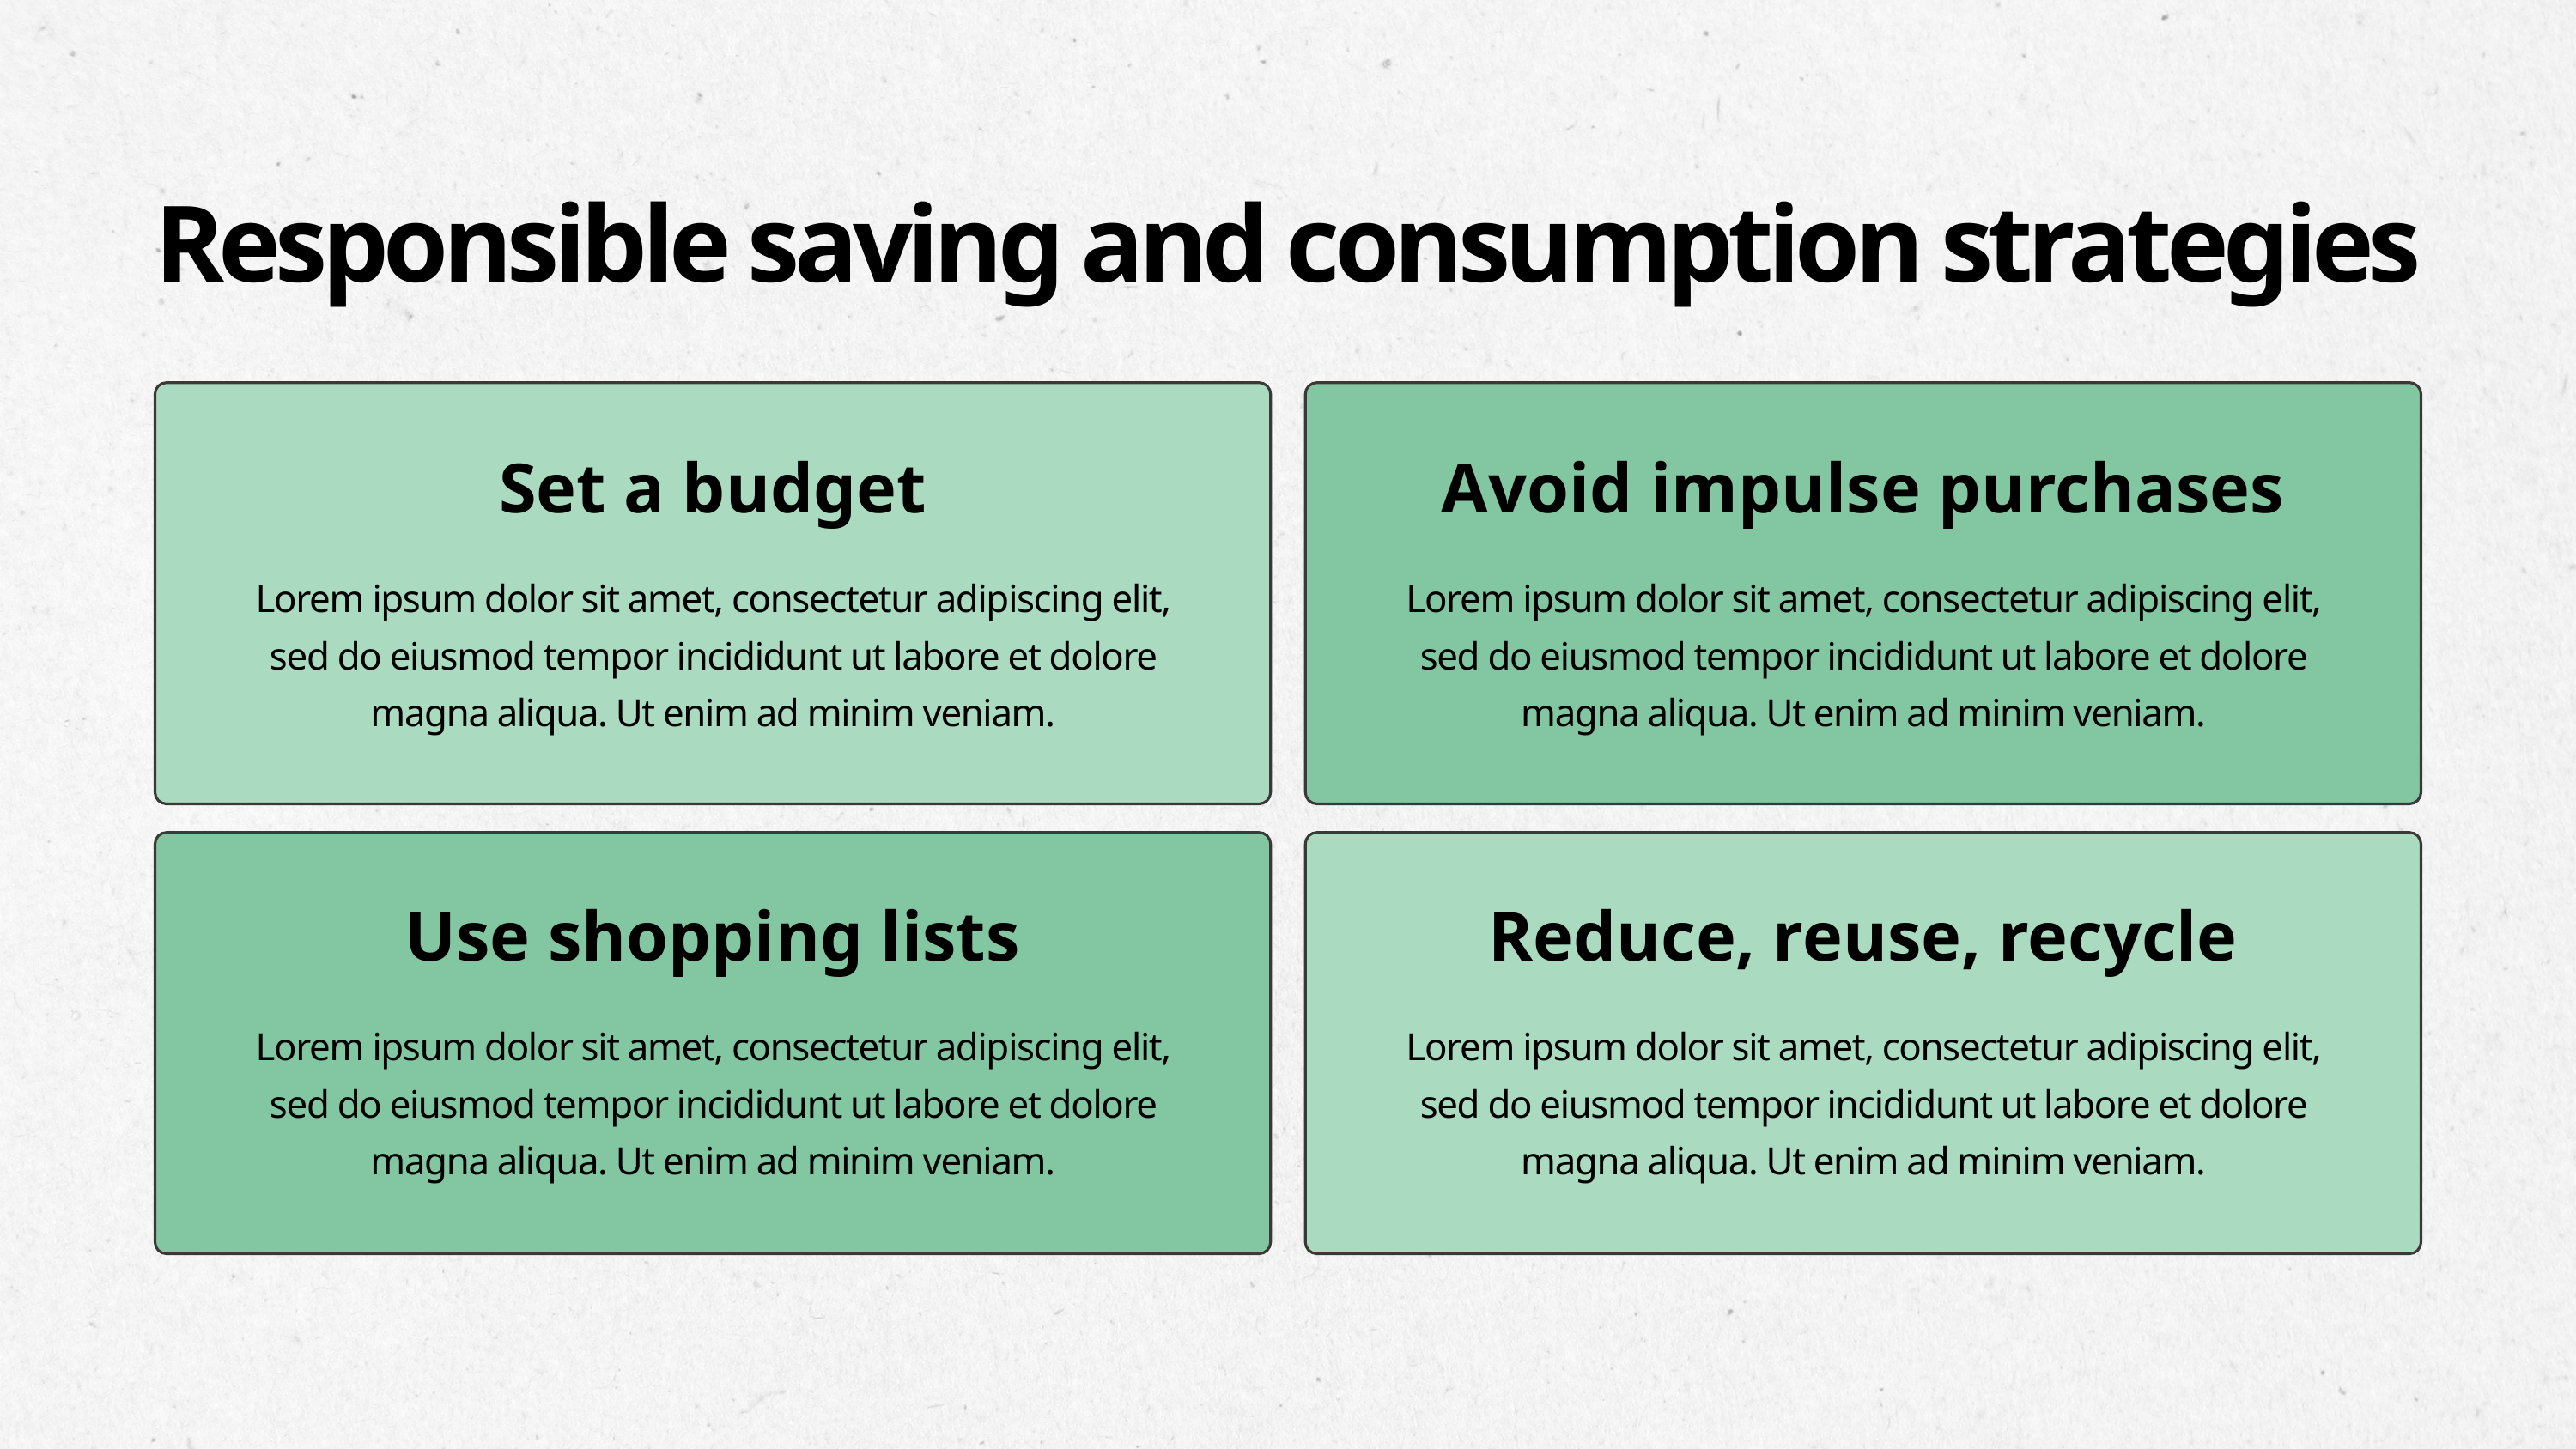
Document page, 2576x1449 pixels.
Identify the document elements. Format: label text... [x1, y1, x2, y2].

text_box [1304, 382, 2421, 804]
text_box [0, 0, 2576, 1449]
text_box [155, 832, 1271, 1254]
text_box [1304, 832, 2421, 1254]
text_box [155, 382, 1271, 804]
text_box Responsible saving and consumption strategies [149, 188, 2427, 303]
